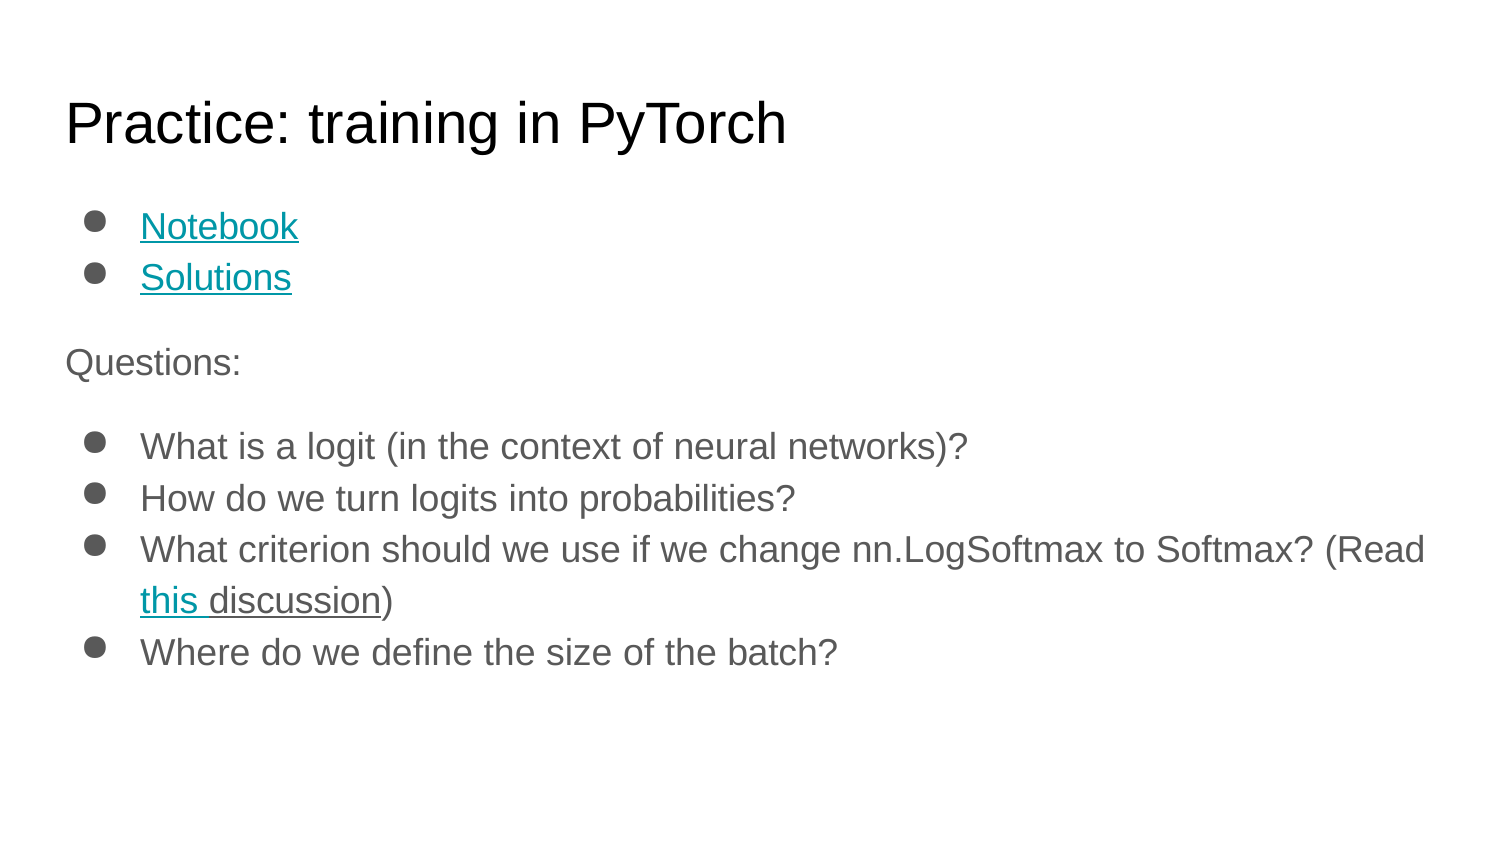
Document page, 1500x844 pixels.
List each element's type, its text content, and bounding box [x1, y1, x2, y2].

list Notebook Solutions Questions: What is a logit (in the context of neural networks)? How do we turn logits into probabilities? What criterion should we use if we change nn.LogSoftmax to Softmax? (Read this discussion) Where do we define the size of the batch? [63, 192, 1430, 677]
title Practice: training in PyTorch [63, 82, 790, 192]
